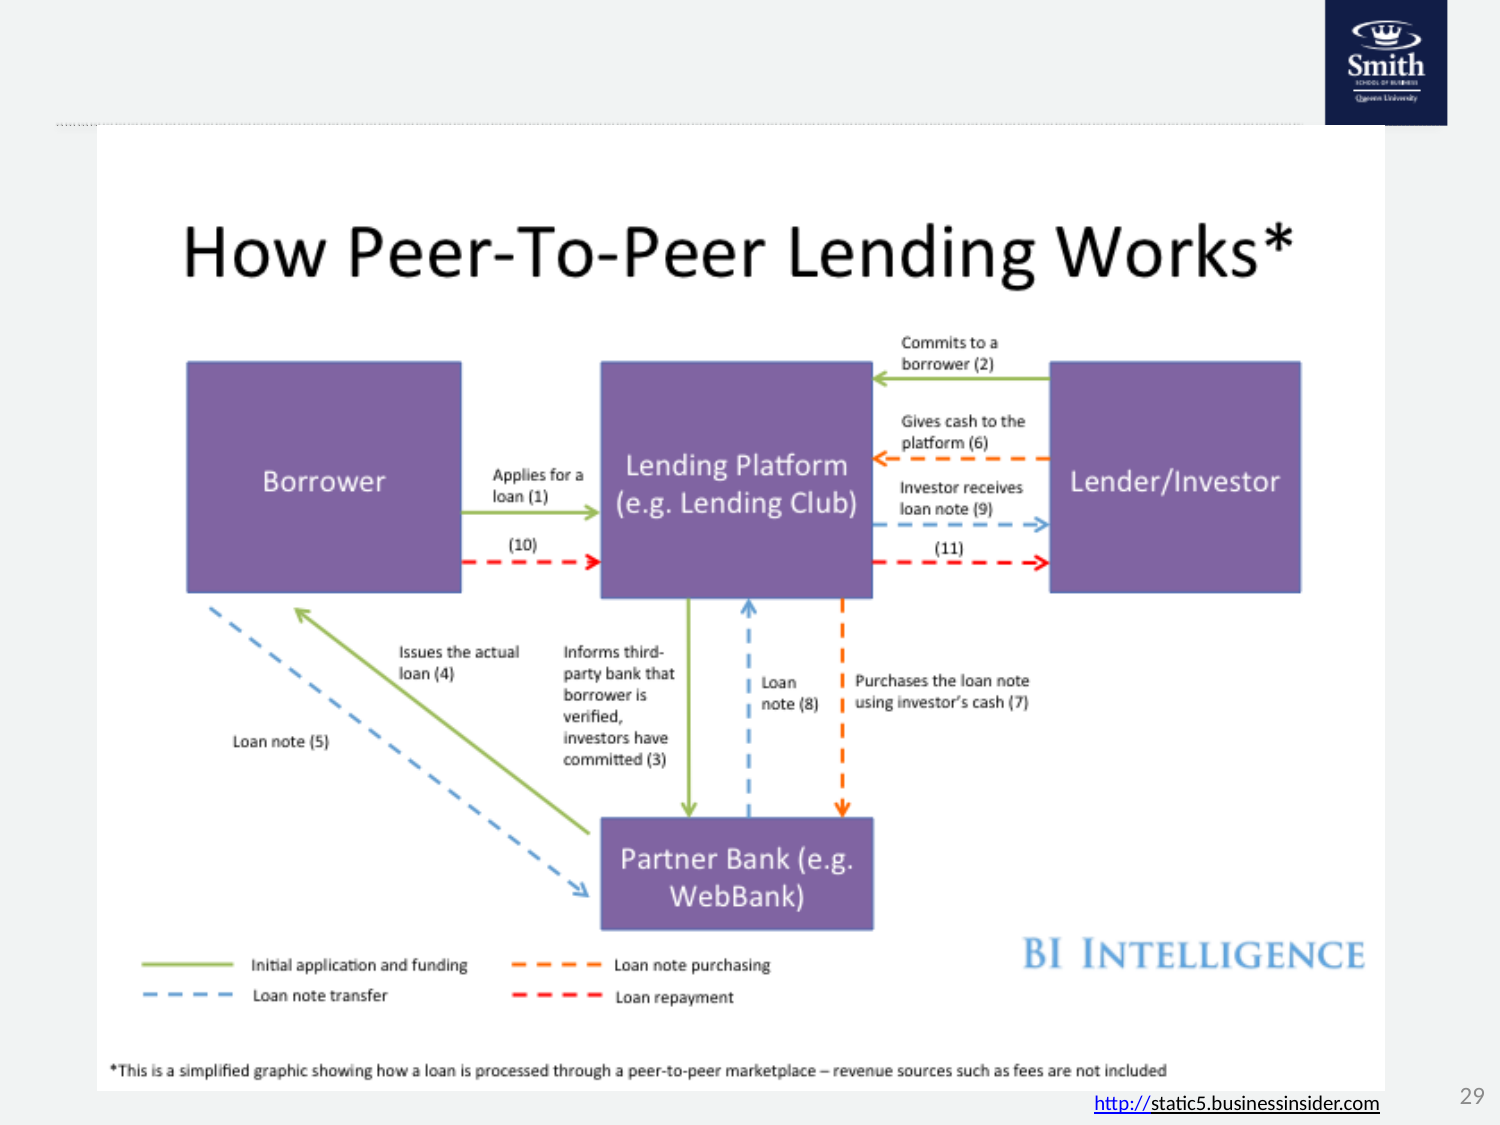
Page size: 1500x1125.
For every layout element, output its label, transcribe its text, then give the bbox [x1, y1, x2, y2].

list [96, 125, 1385, 1092]
text_box http://static5.businessinsider.com [1079, 1082, 1441, 1123]
